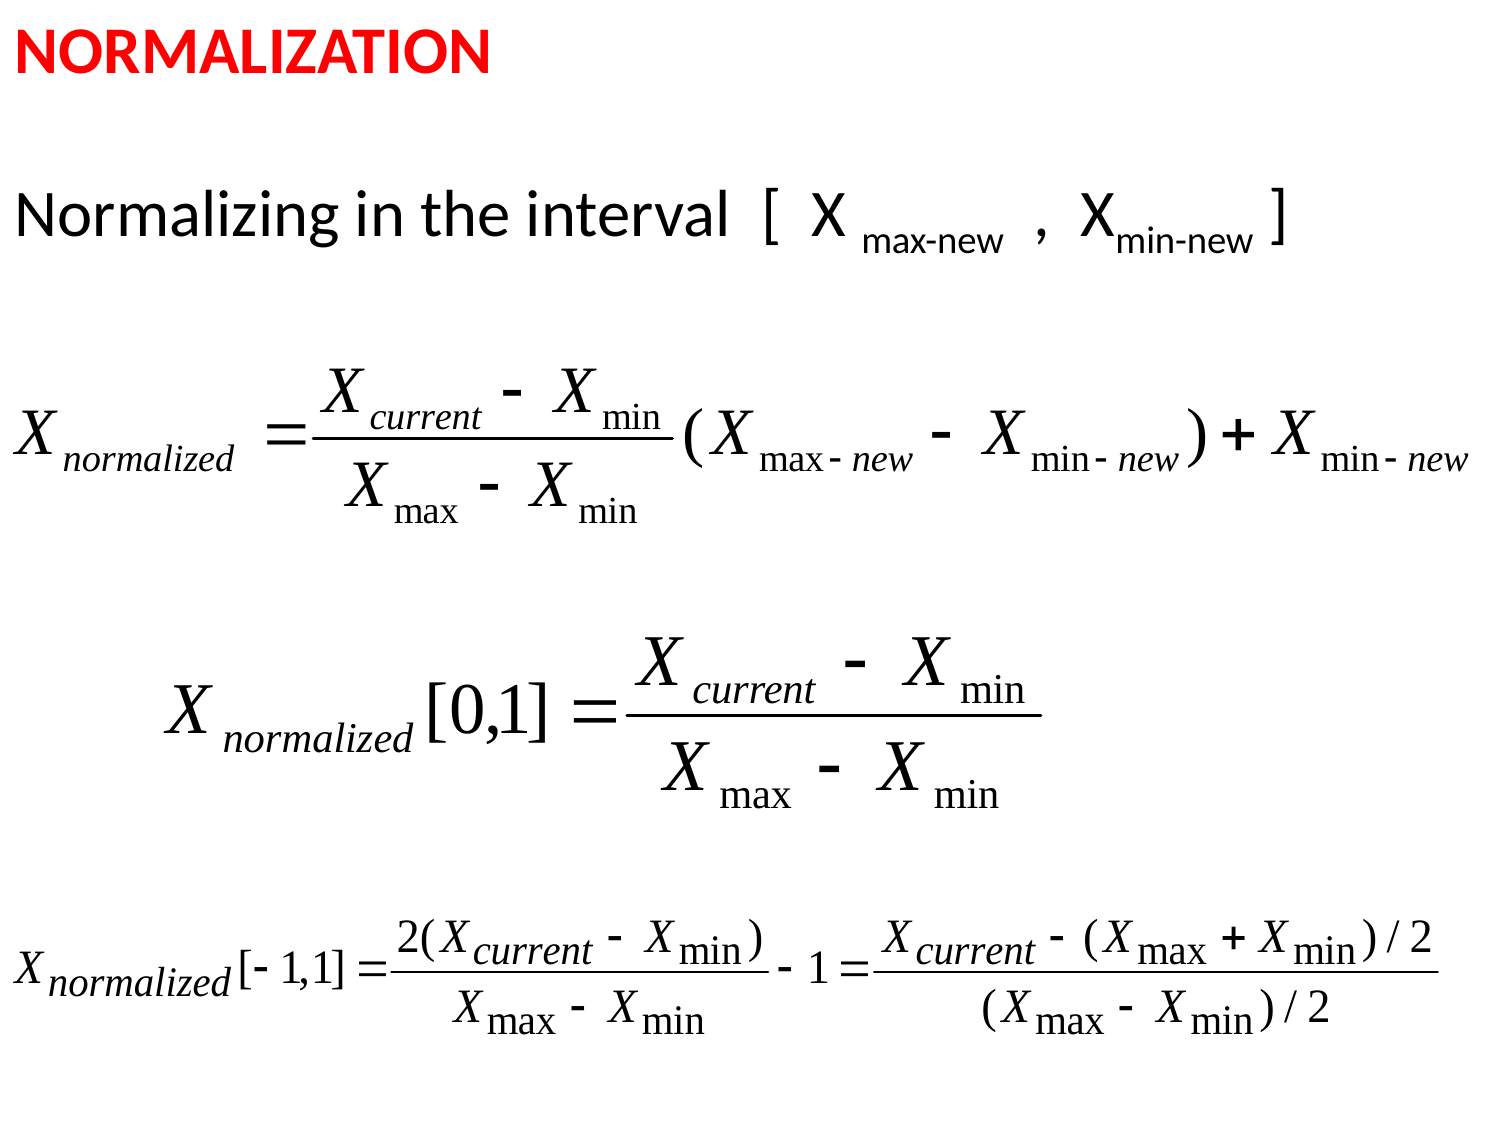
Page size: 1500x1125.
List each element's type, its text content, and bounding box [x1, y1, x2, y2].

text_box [0, 899, 1451, 1051]
text_box NORMALIZATION [0, 0, 1500, 95]
text_box Normalizing in the interval [ X max-new , Xmin-new ] [0, 162, 1500, 269]
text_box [0, 349, 1479, 538]
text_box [149, 612, 1055, 826]
